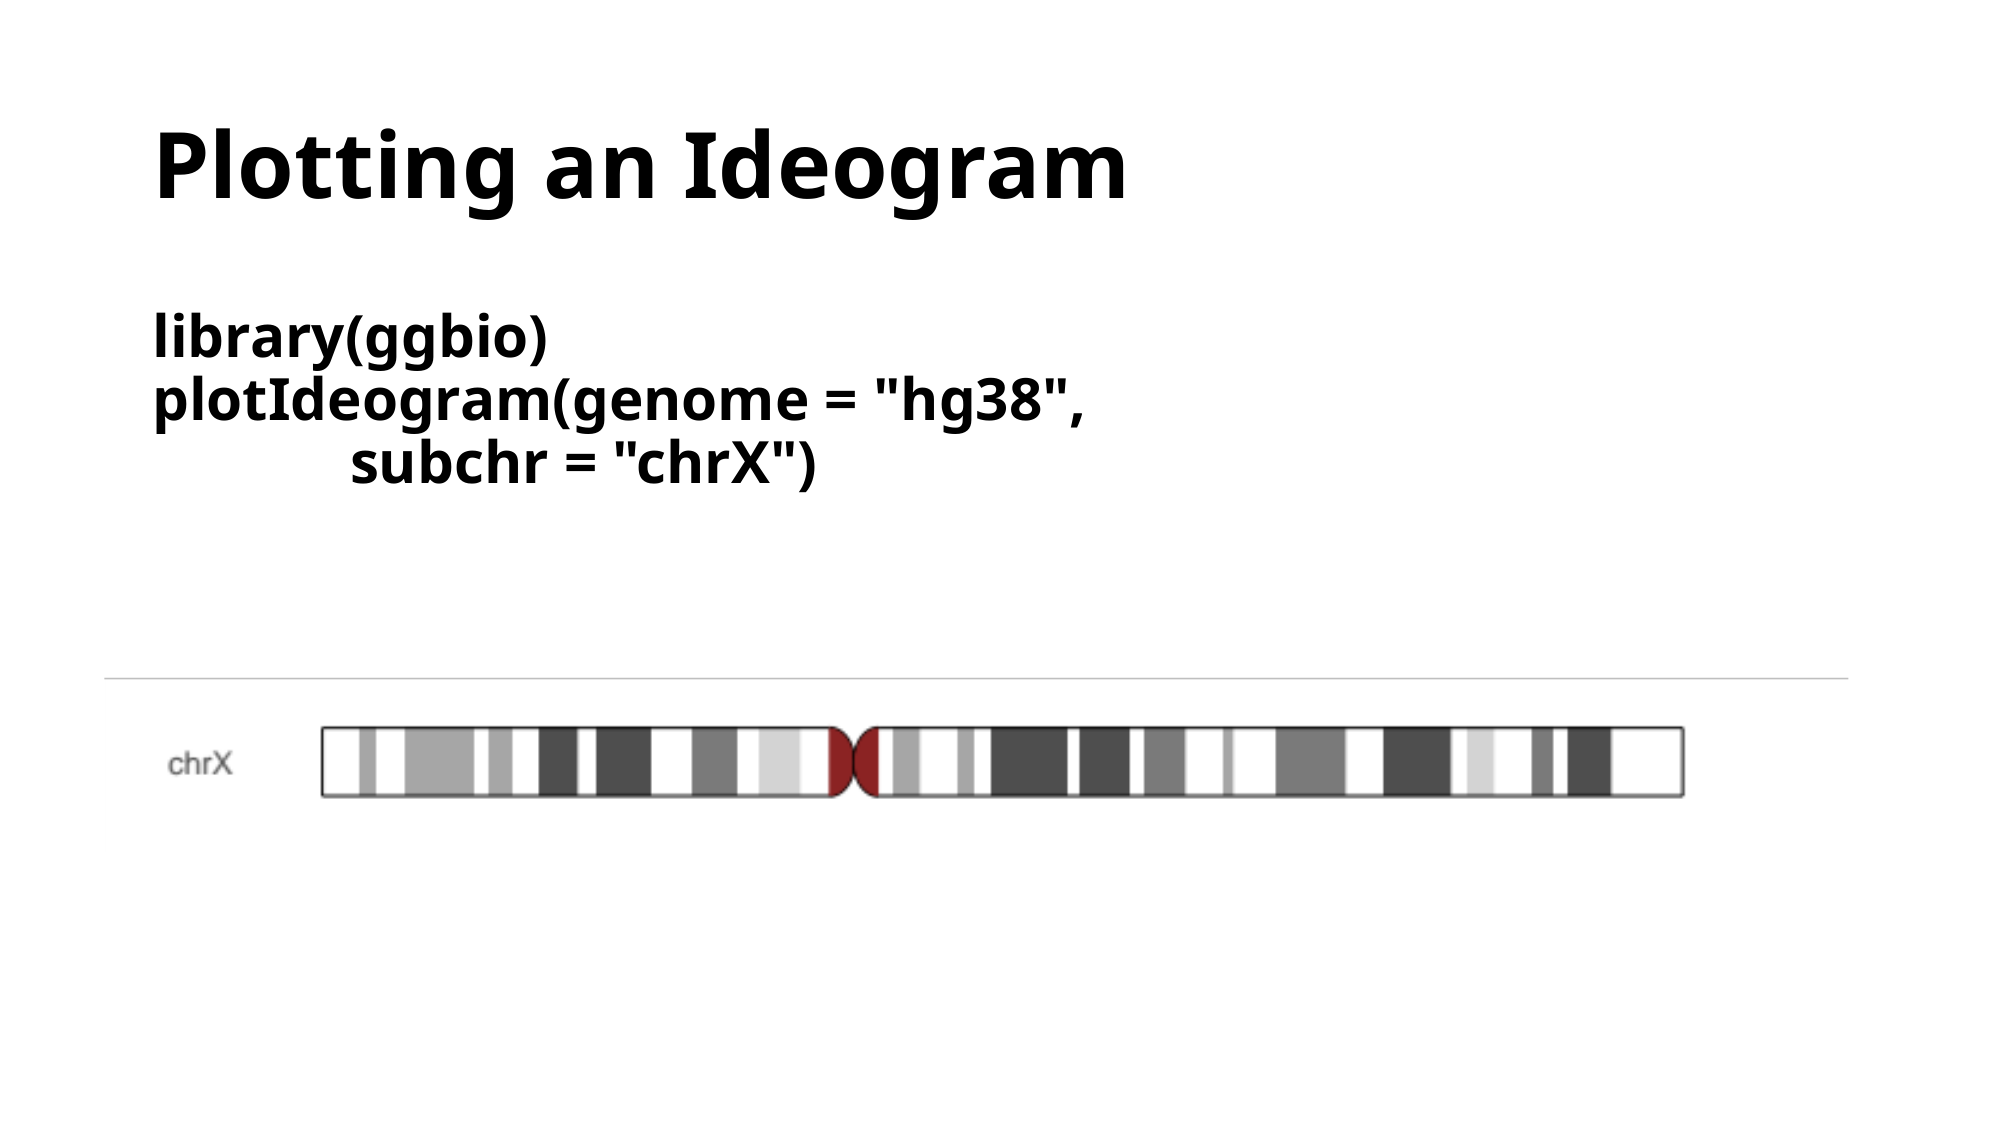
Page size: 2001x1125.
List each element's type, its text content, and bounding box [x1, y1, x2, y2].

picture [97, 647, 1849, 852]
title Plotting an Ideogram [137, 59, 1863, 278]
list library(ggbio) plotIdeogram(genome = "hg38", subchr = "chrX") [137, 299, 1863, 1014]
